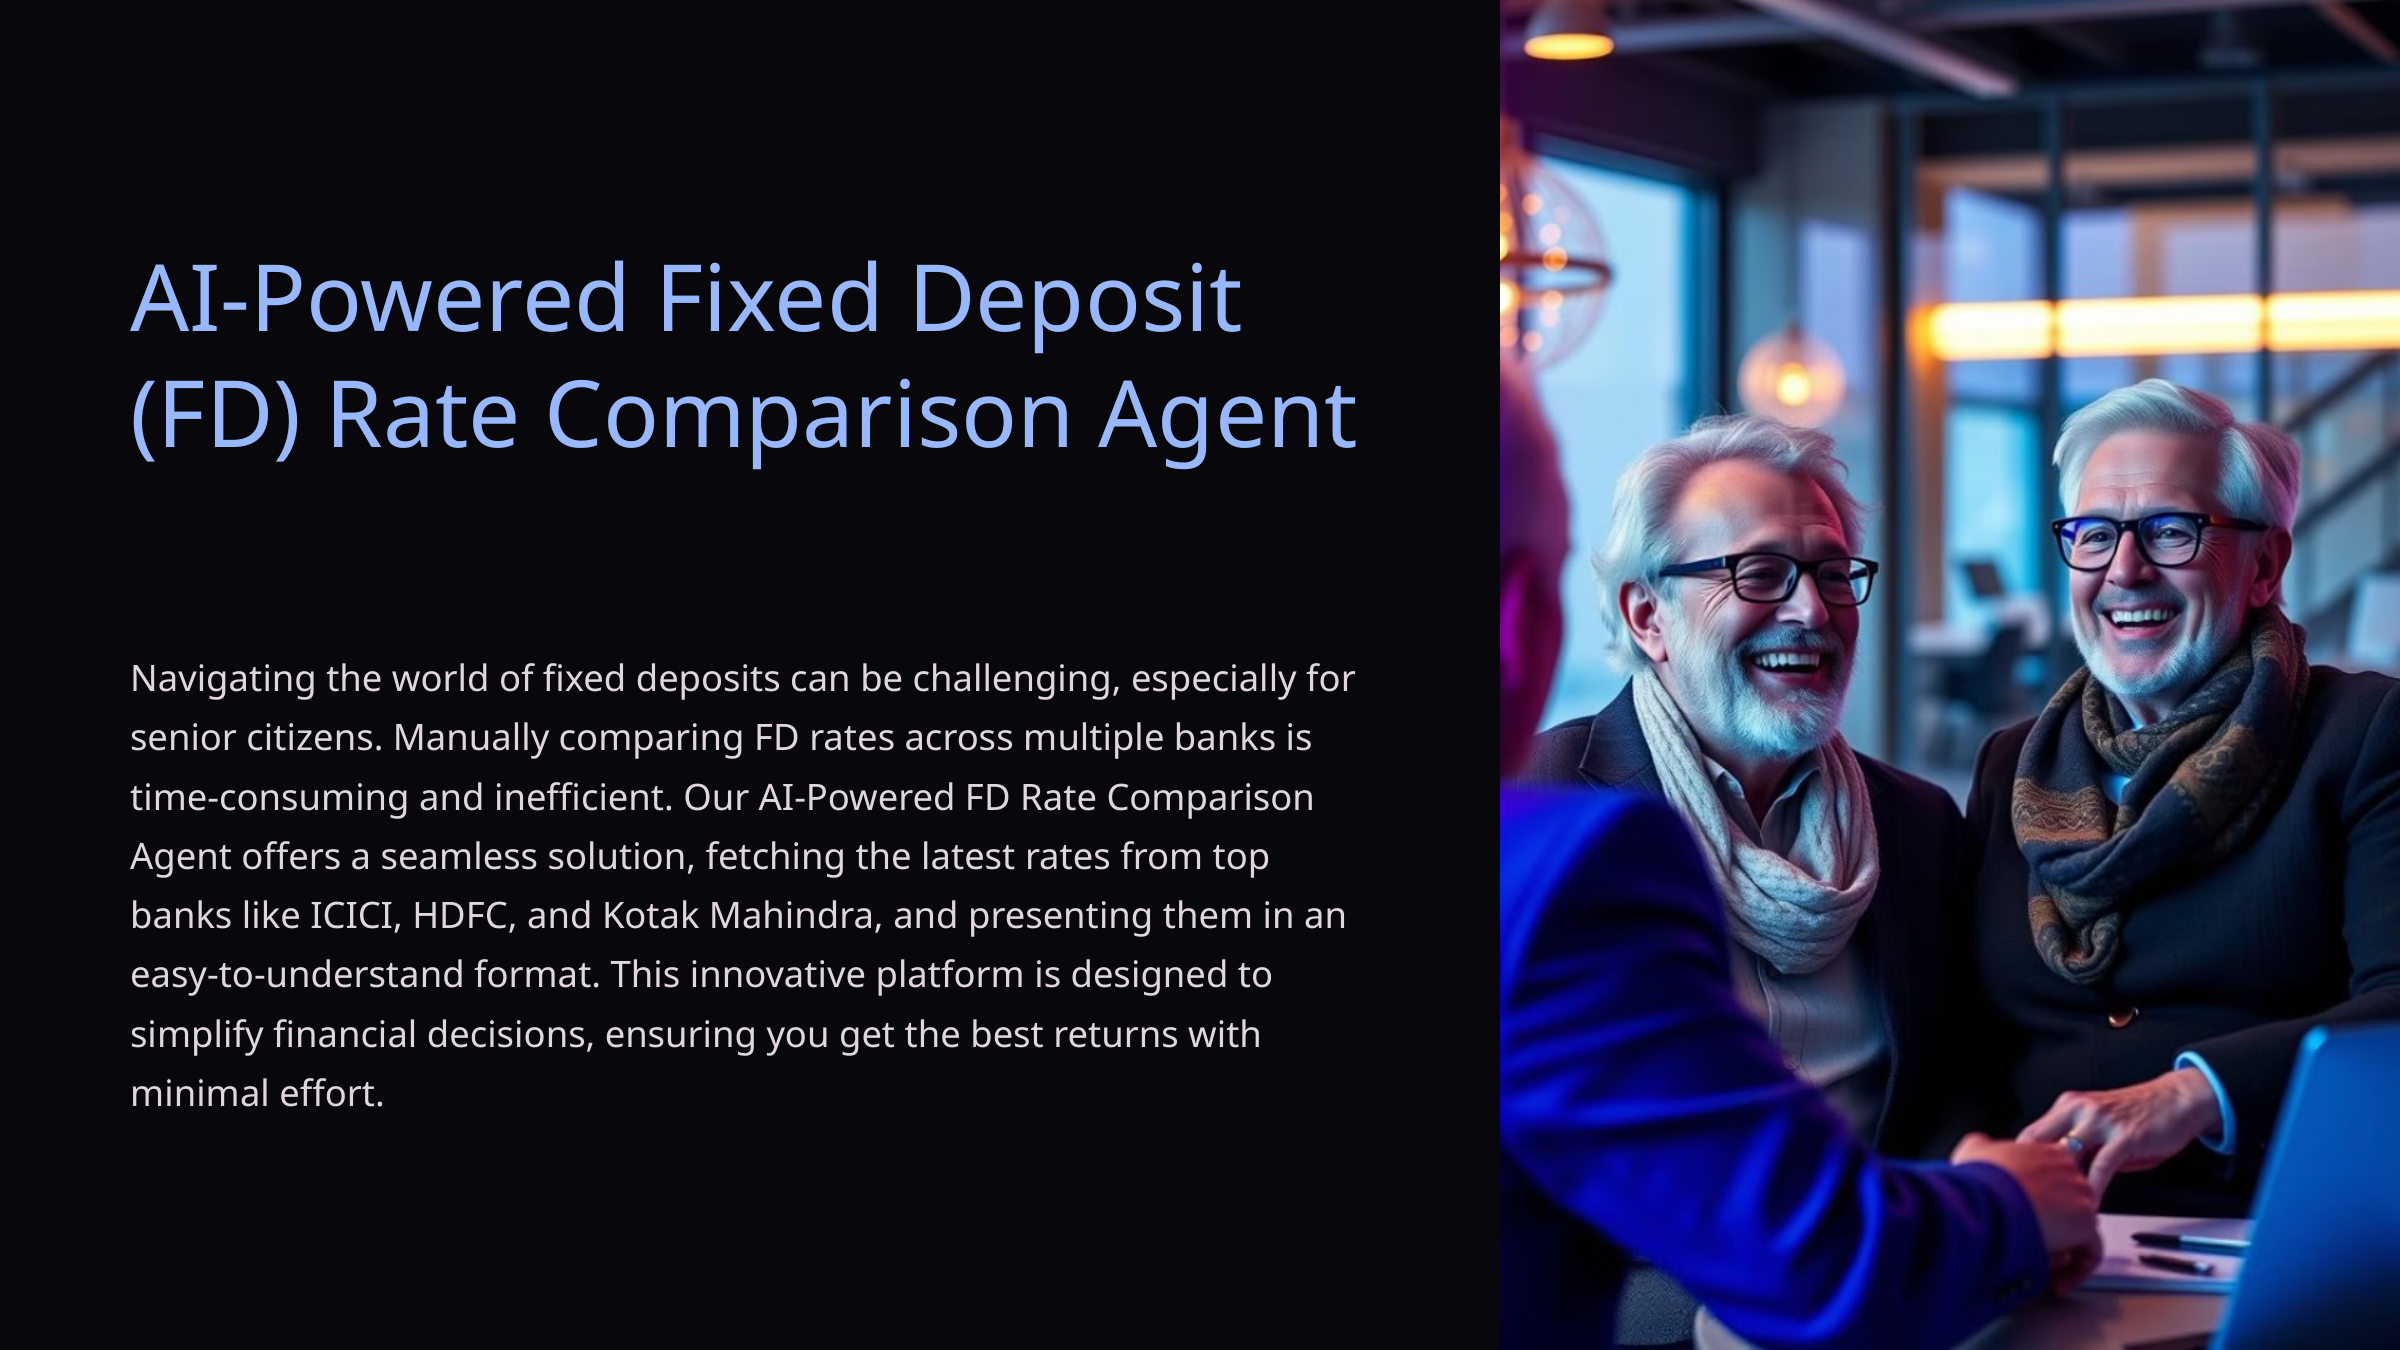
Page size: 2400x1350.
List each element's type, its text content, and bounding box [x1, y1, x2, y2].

picture [1499, 0, 2400, 1350]
text_box Navigating the world of fixed deposits can be challenging, especially for senior citizens. Manually comparing FD rates across multiple banks is time-consuming and inefficient. Our AI-Powered FD Rate Comparison Agent offers a seamless solution, fetching the latest rates from top banks like ICICI, HDFC, and Kotak Mahindra, and presenting them in an easy-to-understand format. This innovative platform is designed to simplify financial decisions, ensuring you get the best returns with minimal effort. [130, 639, 1370, 1116]
text_box AI-Powered Fixed Deposit (FD) Rate Comparison Agent [130, 234, 1370, 584]
